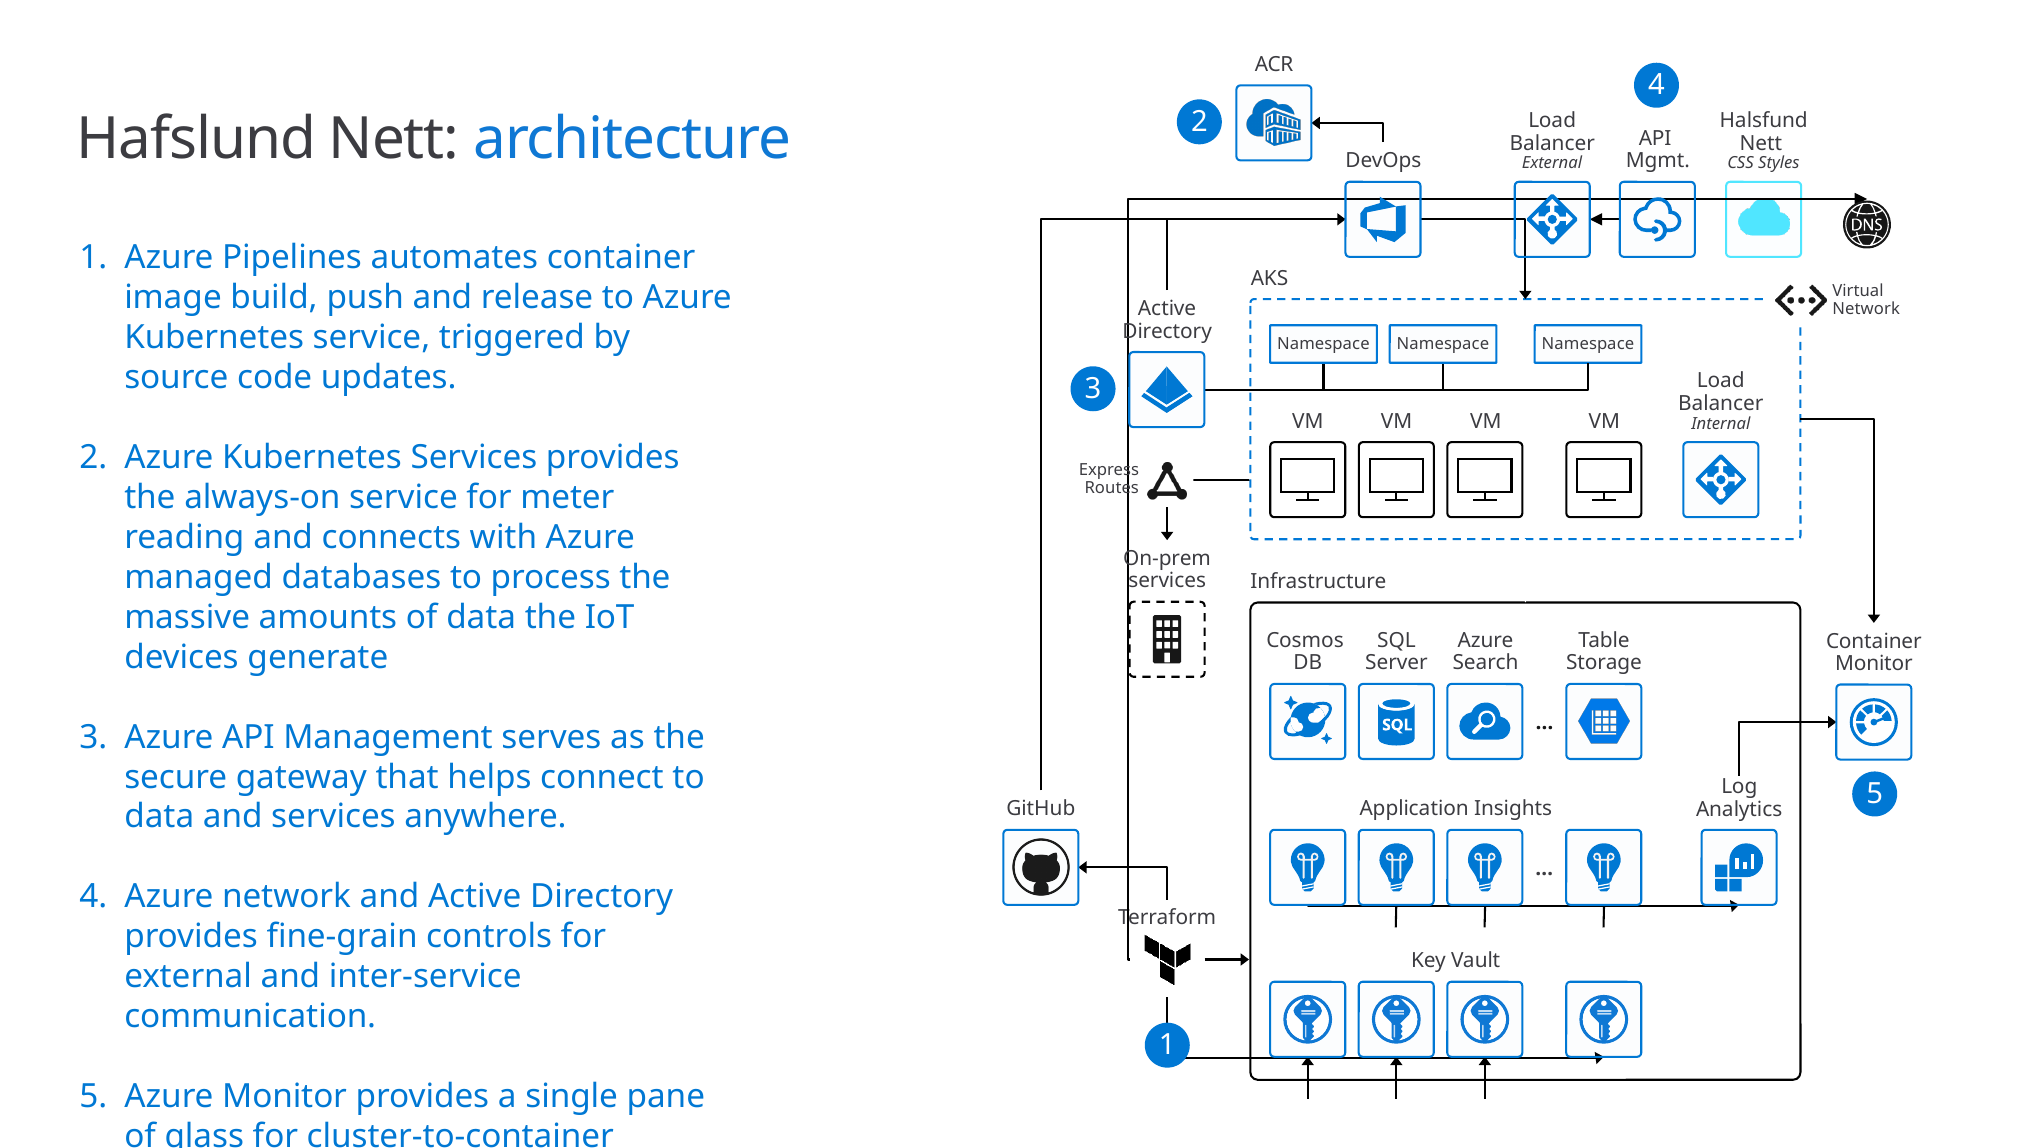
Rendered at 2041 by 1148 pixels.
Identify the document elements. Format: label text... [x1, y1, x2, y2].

text_box Azure Pipelines automates container image build, push and release to Azure Kubernetes service, triggered by source code updates. Azure Kubernetes Services provides the always-on service for meter reading and connects with Azure managed databases to process the massive amounts of data the IoT devices generate Azure API Management serves as the secure gateway that helps connect to data and services anywhere. Azure network and Active Directory provides fine-grain controls for external and inter-service communication. Azure Monitor provides a single pane of glass for cluster-to-container monitoring. [79, 235, 740, 1133]
title Hafslund Nett: architecture [76, 103, 1003, 172]
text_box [1003, 52, 1922, 1099]
